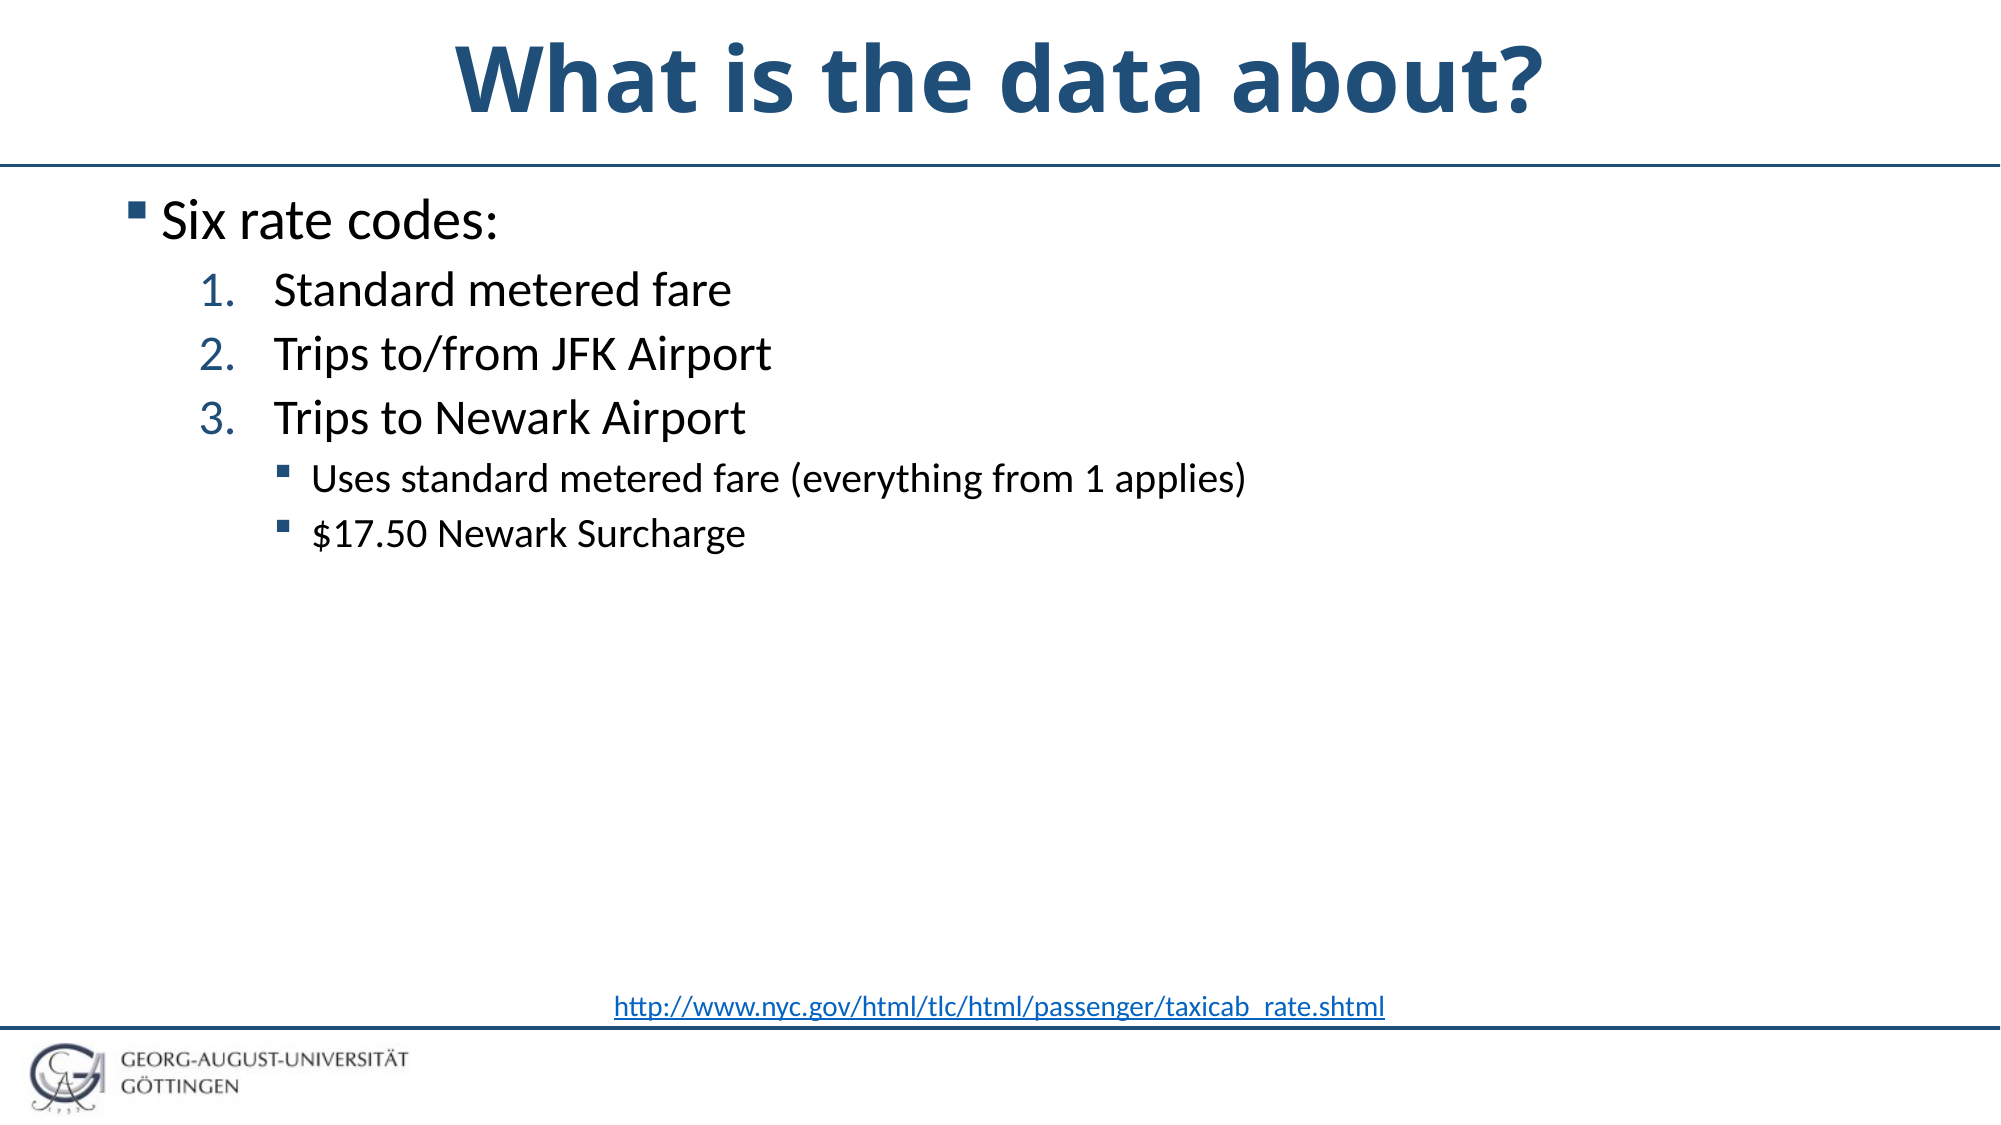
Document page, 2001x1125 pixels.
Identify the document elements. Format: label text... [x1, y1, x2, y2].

picture [20, 1042, 416, 1117]
text_box http://www.nyc.gov/html/tlc/html/passenger/taxicab_rate.shtml [599, 979, 1401, 1030]
list Six rate codes: Standard metered fare Trips to/from JFK Airport Trips to Newark Airport Uses standard metered fare (everything from 1 applies) $17.50 Newark Surcharge [108, 182, 1896, 1014]
title What is the data about? [0, 0, 2000, 166]
